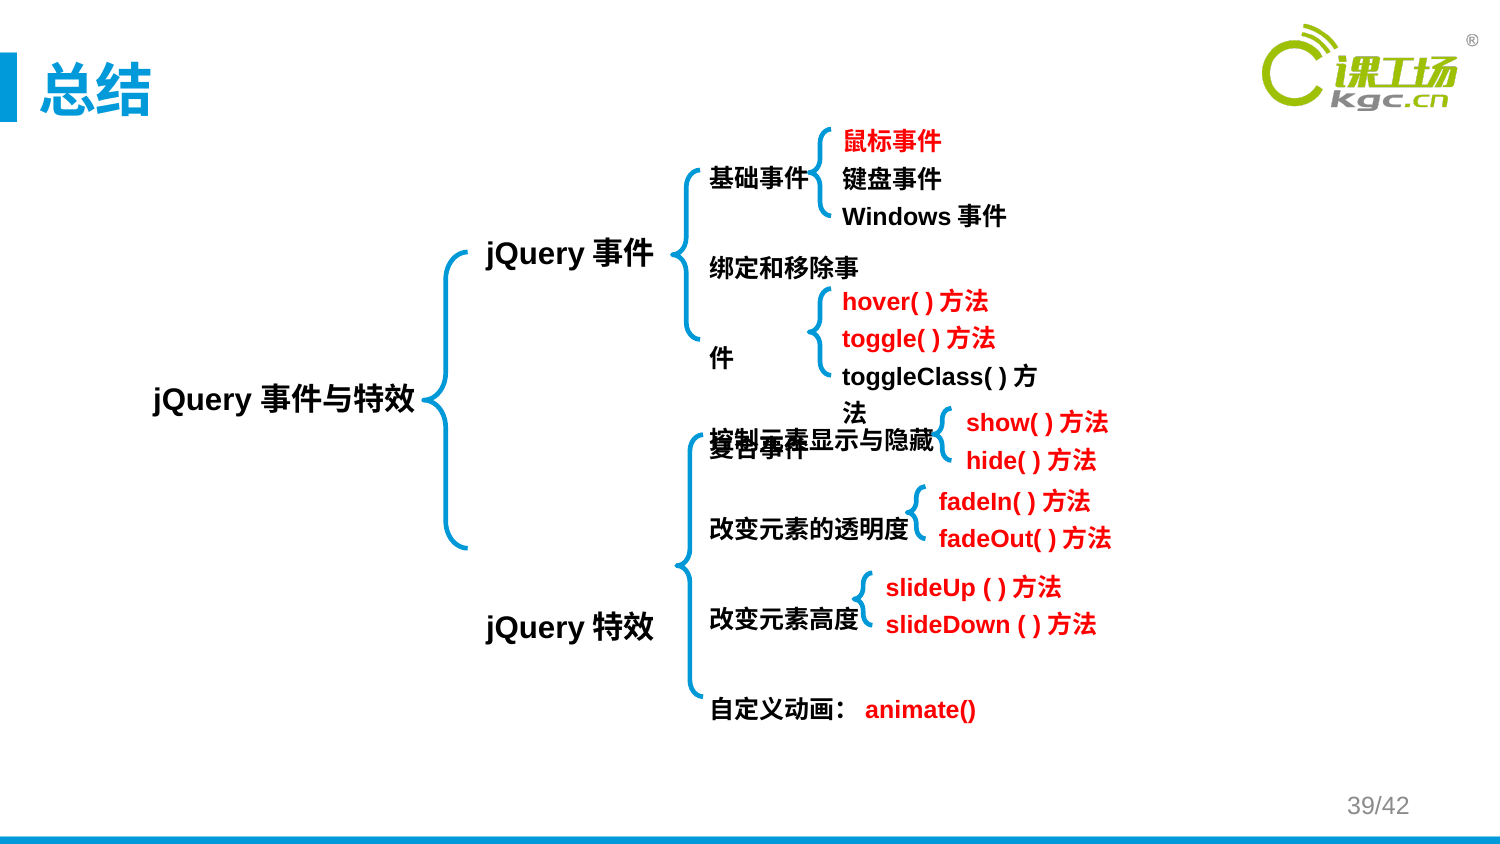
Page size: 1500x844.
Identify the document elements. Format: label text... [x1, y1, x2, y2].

text_box hover( )方法 toggle( )方法 toggleClass( )方法 [827, 270, 1077, 436]
text_box [672, 171, 694, 338]
text_box [808, 289, 827, 375]
text_box jQuery事件与特效 [136, 371, 433, 424]
slide_number 39/42 [1074, 782, 1425, 828]
text_box 基础事件 绑定和移除事件 复合事件 [694, 155, 893, 470]
text_box [907, 486, 924, 539]
text_box [853, 573, 870, 625]
text_box 鼠标事件 键盘事件 Windows事件 [827, 110, 1077, 239]
text_box fadeIn( )方法 fadeOut( )方法 [924, 470, 1130, 556]
text_box slideUp ( )方法 slideDown ( )方法 [870, 556, 1130, 647]
title 总结 [37, 33, 1390, 151]
text_box [808, 130, 827, 215]
text_box jQuery事件 jQuery特效 [471, 226, 694, 653]
text_box [676, 434, 704, 697]
text_box [933, 408, 951, 461]
picture [0, 0, 1500, 836]
text_box 控制元素显示与隐藏 改变元素的透明度 改变元素高度 自定义动画：animate() [694, 436, 1001, 731]
text_box show( )方法 hide( )方法 [951, 391, 1157, 482]
text_box [423, 251, 468, 549]
